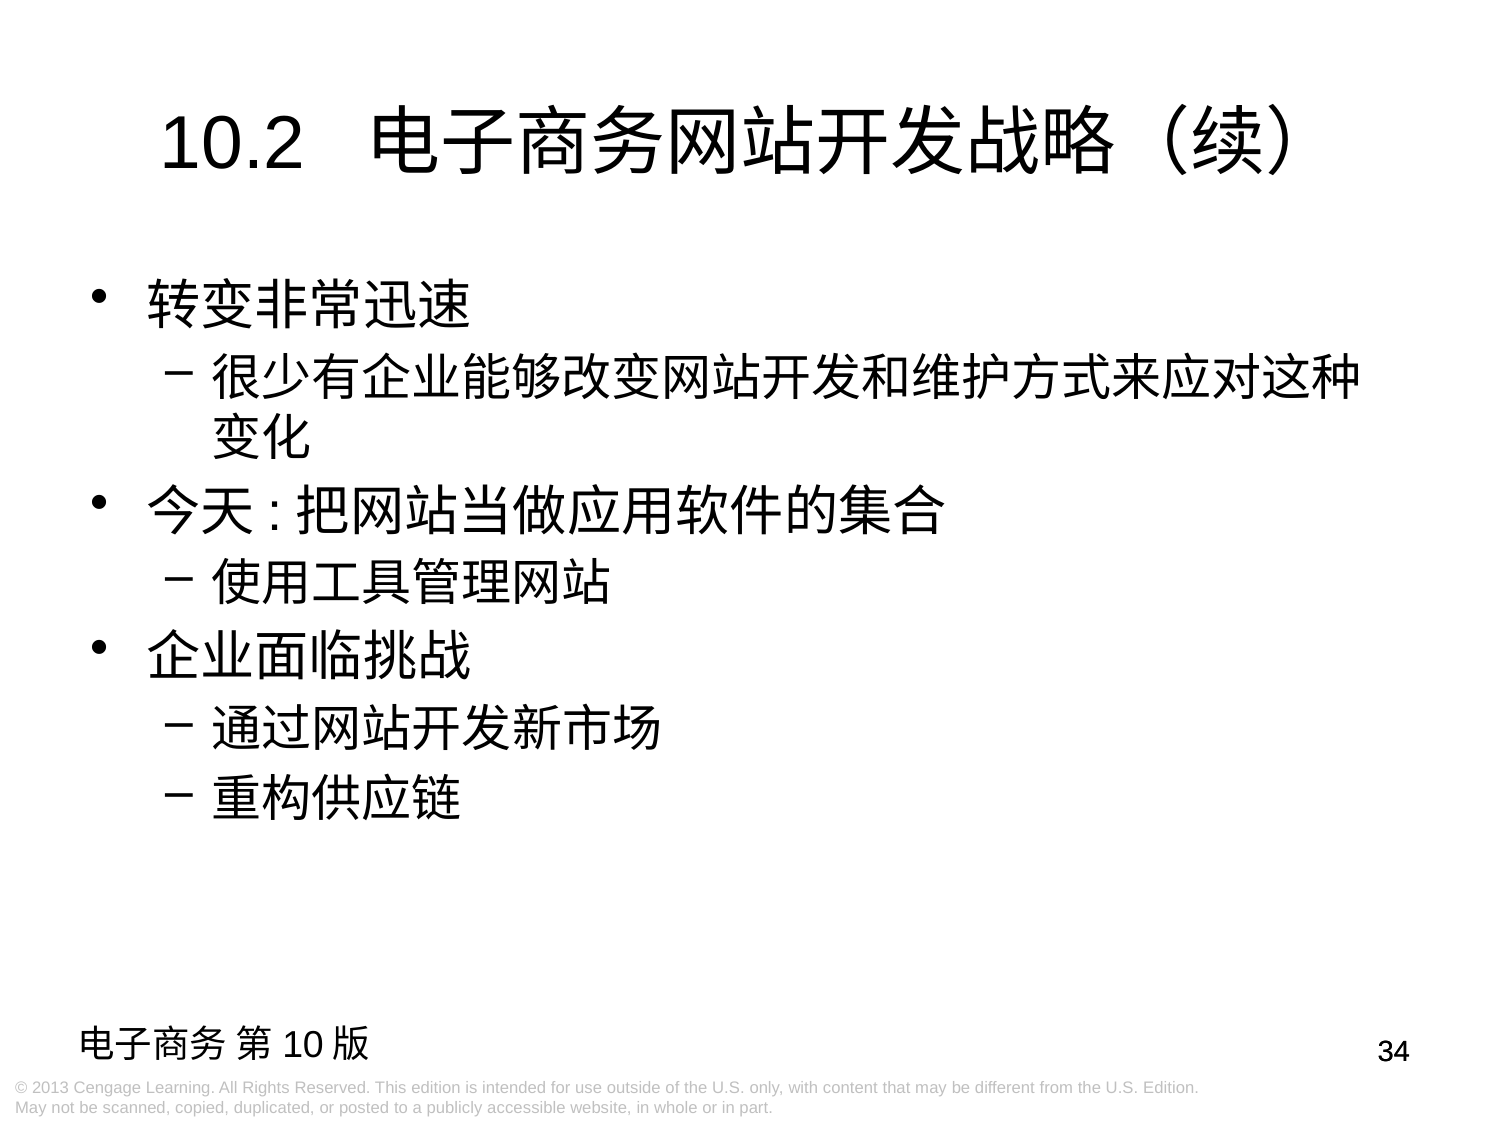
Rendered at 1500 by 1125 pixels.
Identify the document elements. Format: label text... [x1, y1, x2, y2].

slide_number 34 [1074, 1024, 1426, 1103]
title 10.2 电子商务网站开发战略（续） [75, 45, 1425, 233]
list 转变非常迅速 很少有企业能够改变网站开发和维护方式来应对这种变化 今天:把网站当做应用软件的集合 使用工具管理网站 企业面临挑战 通过网站开发新市场 重构供应链 [75, 262, 1425, 1005]
